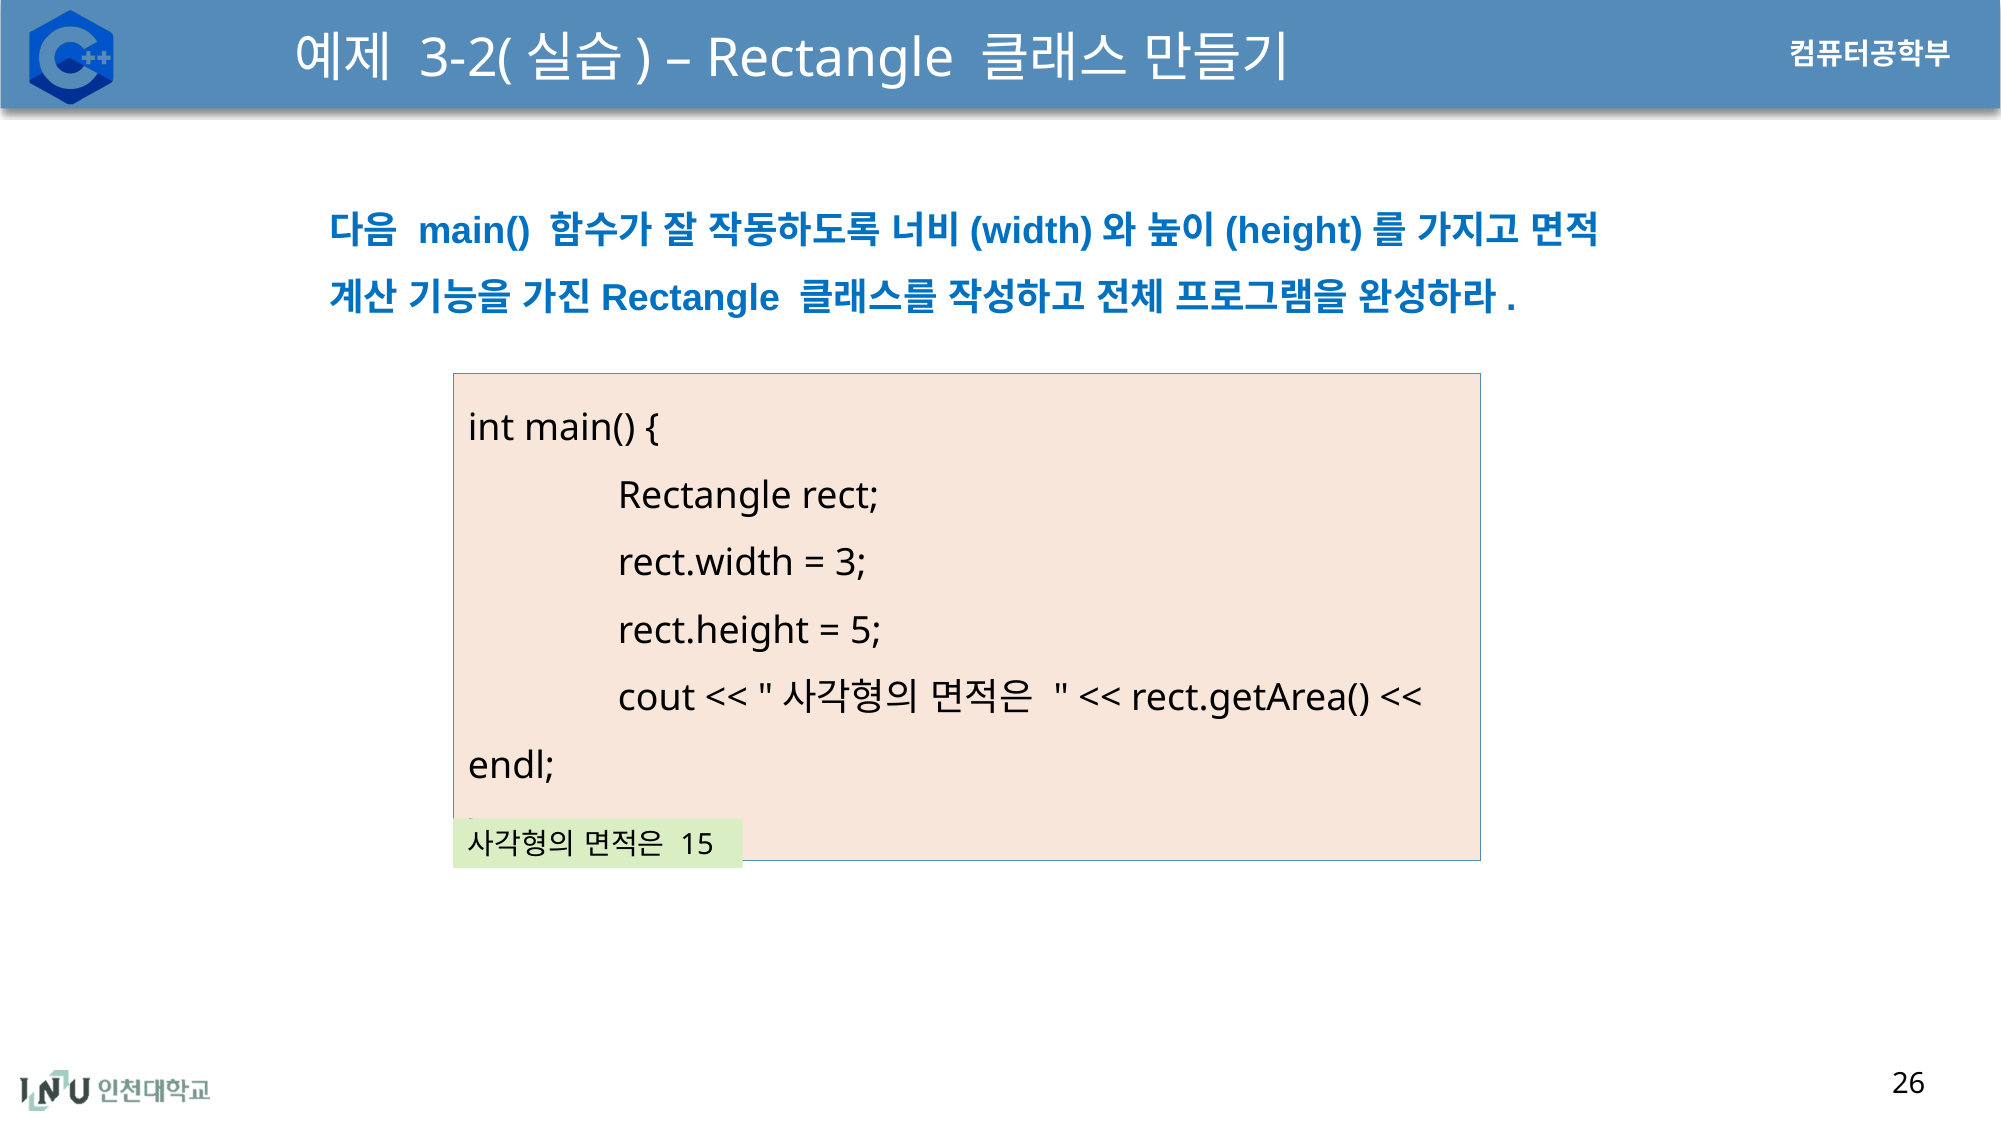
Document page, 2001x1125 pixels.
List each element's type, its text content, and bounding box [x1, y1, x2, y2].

title 예제 3-2(실습) – Rectangle 클래스 만들기 [279, 7, 1390, 102]
text_box int main() { Rectangle rect; rect.width = 3; rect.height = 5; cout << "사각형의 면적은 " << rect.getArea() << endl; } [453, 373, 1481, 861]
text_box 사각형의 면적은 15 [453, 818, 743, 868]
text_box 다음 main() 함수가 잘 작동하도록 너비(width)와 높이(height)를 가지고 면적 계산 기능을 가진Rectangle 클래스를 작성하고 전체 프로그램을 완성하라. [314, 175, 1686, 326]
picture [19, 0, 125, 116]
